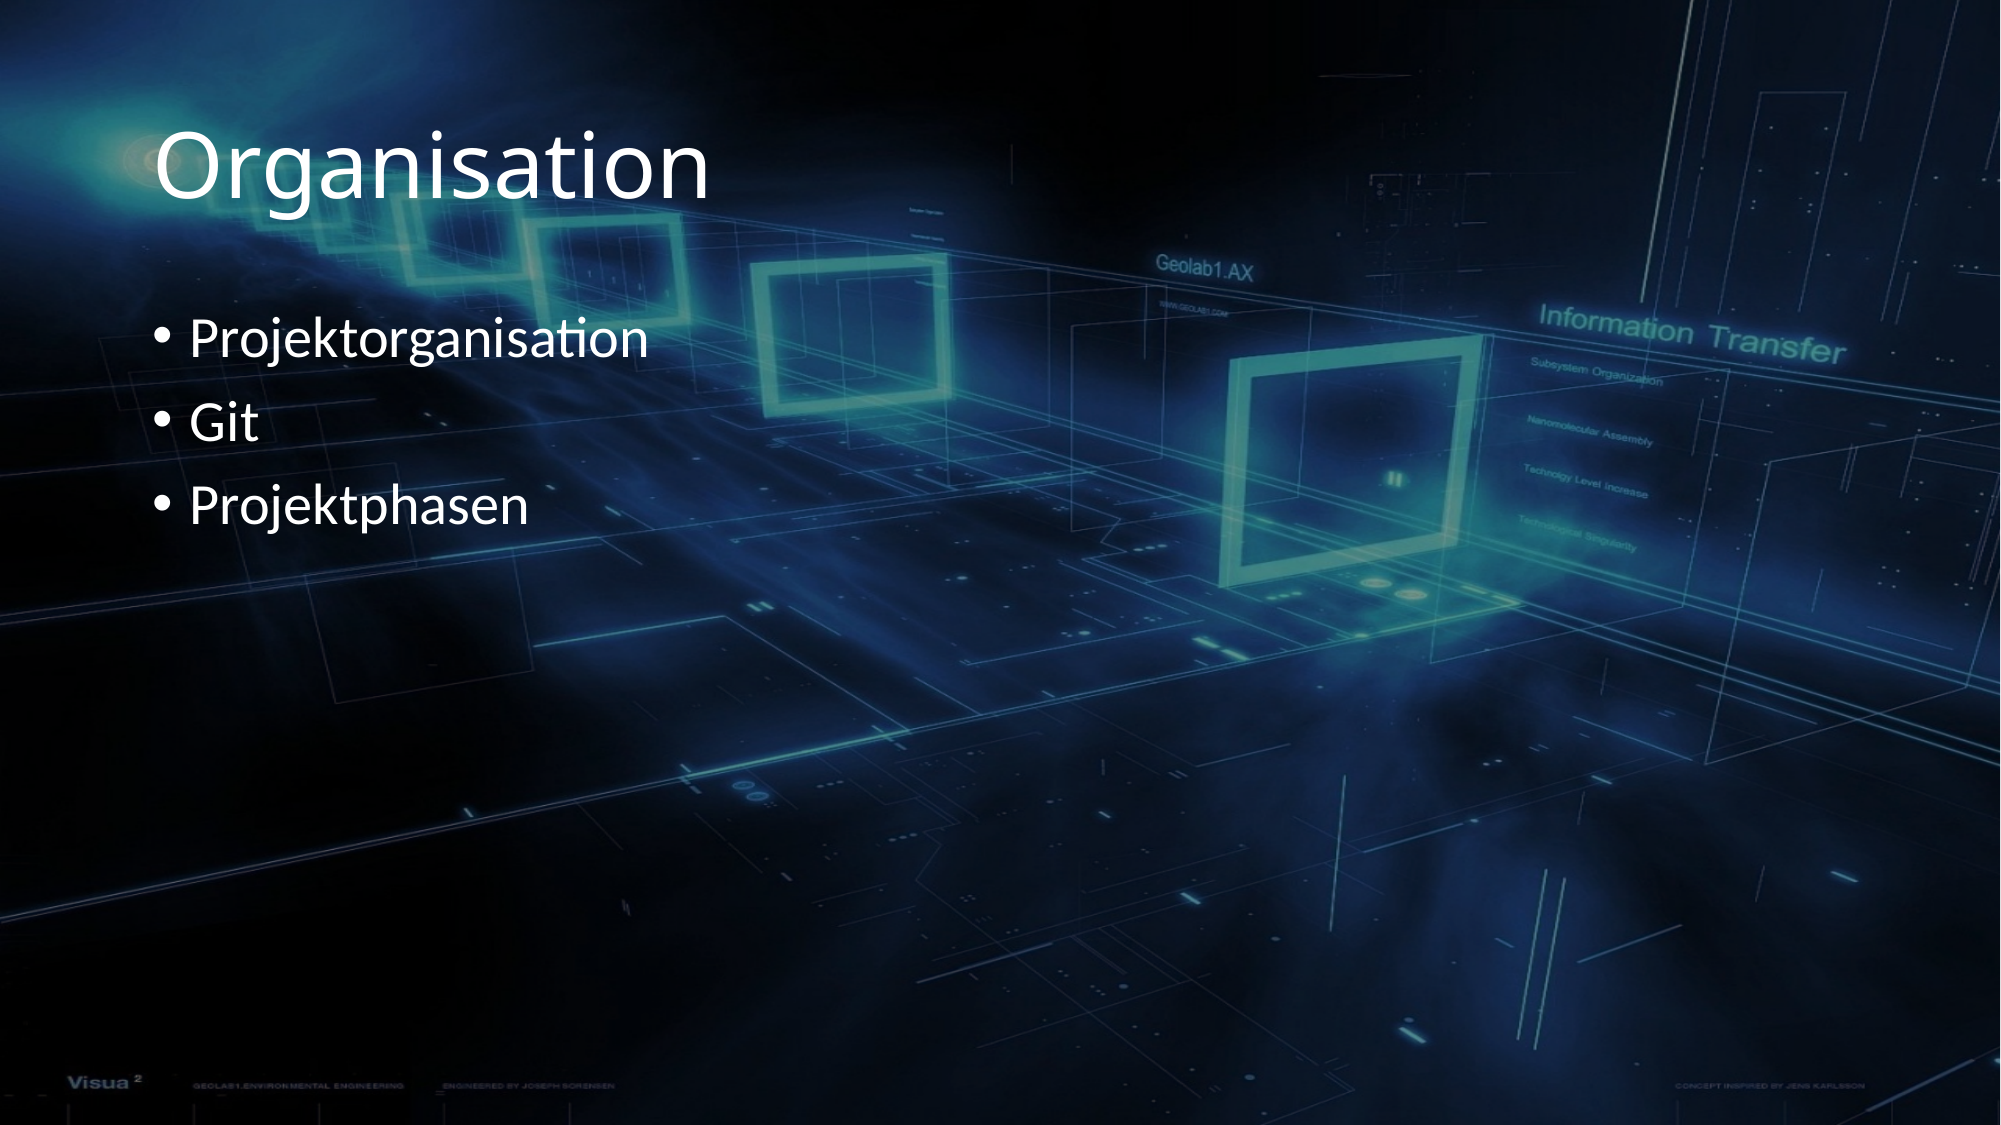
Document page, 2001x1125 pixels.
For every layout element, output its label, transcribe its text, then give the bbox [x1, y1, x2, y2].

picture [0, 0, 2001, 1125]
list Projektorganisation Git Projektphasen [137, 299, 1863, 1014]
title Organisation [137, 59, 1863, 278]
